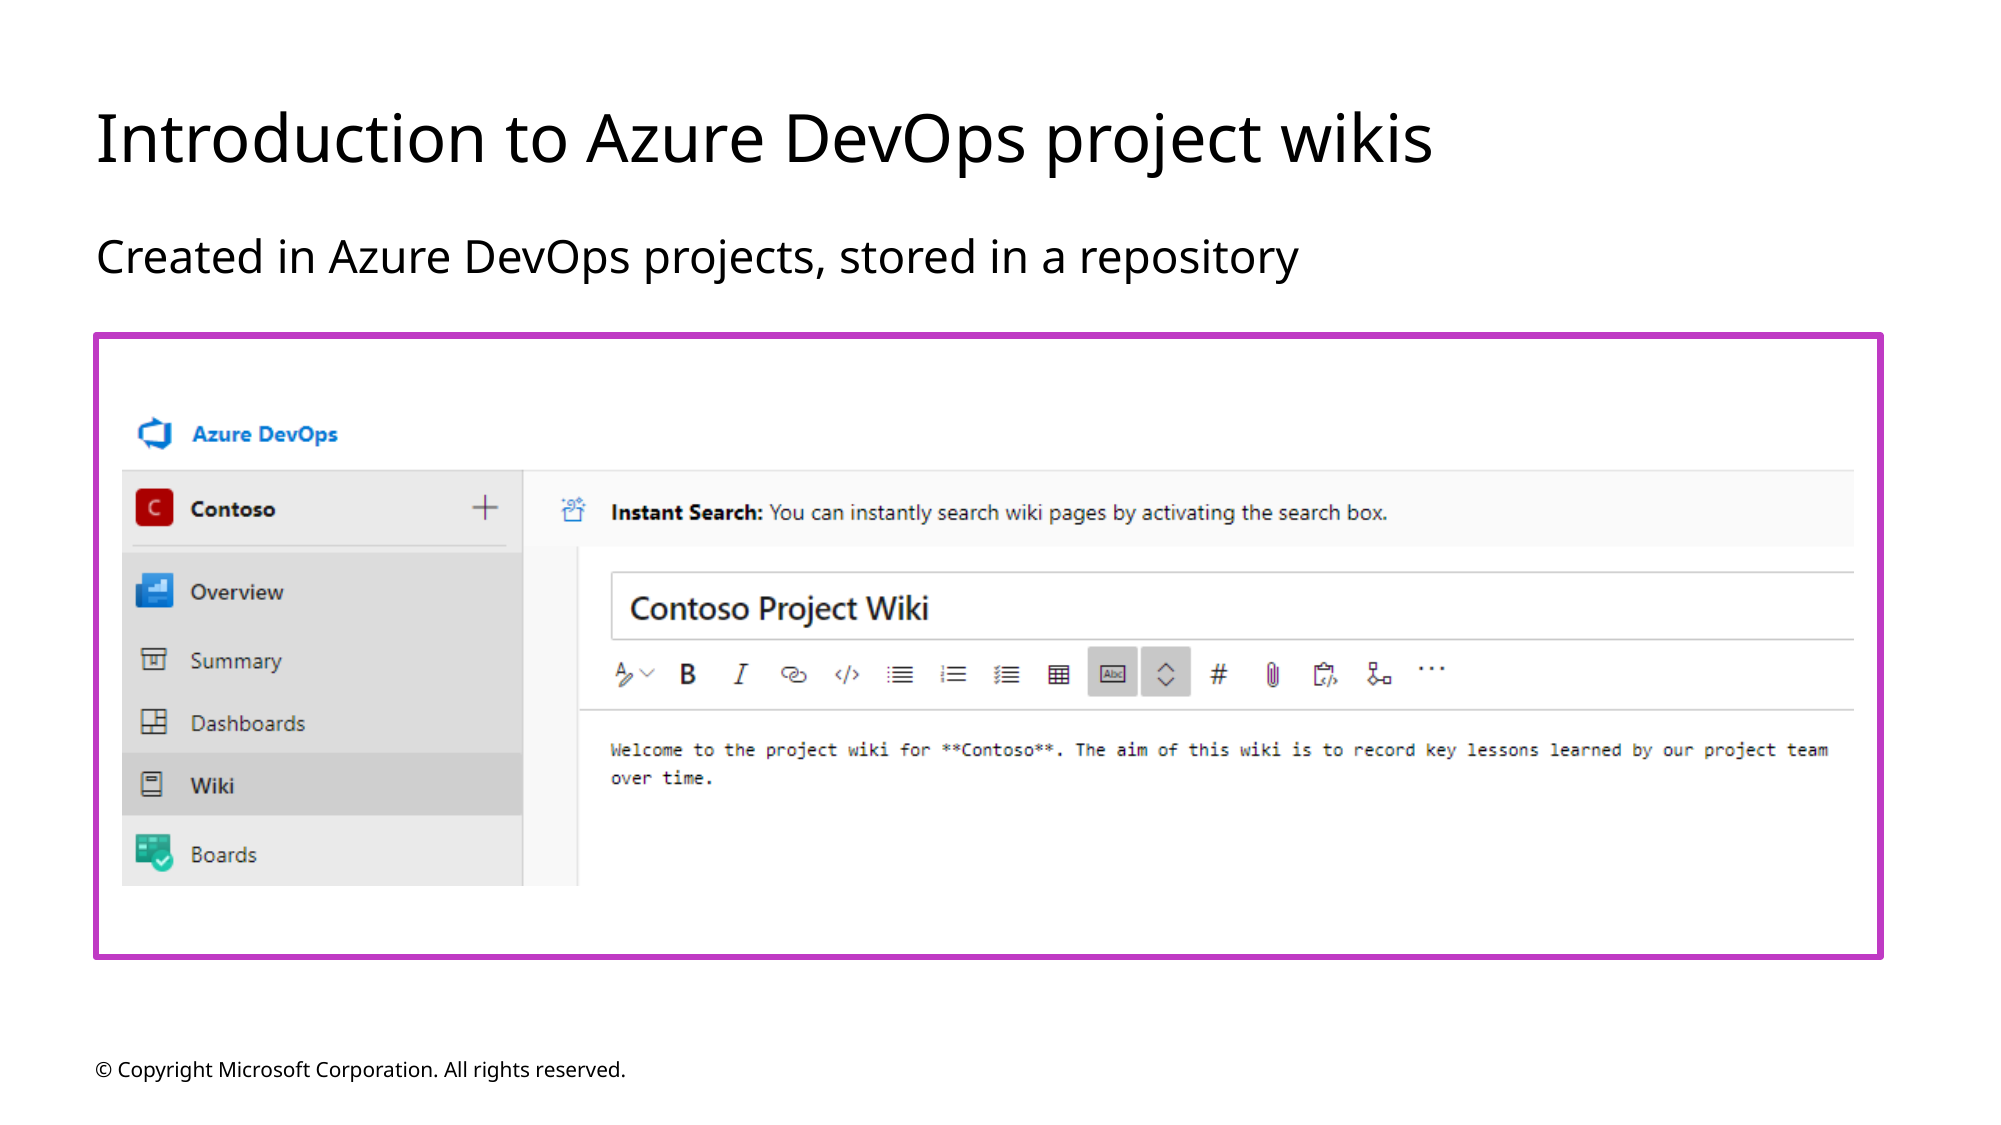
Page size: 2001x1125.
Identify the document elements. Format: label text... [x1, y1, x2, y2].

text_box [95, 335, 1881, 958]
list Created in Azure DevOps projects, stored in a repository [95, 227, 1903, 283]
picture [122, 406, 1854, 887]
title Introduction to Azure DevOps project wikis [96, 96, 1903, 177]
